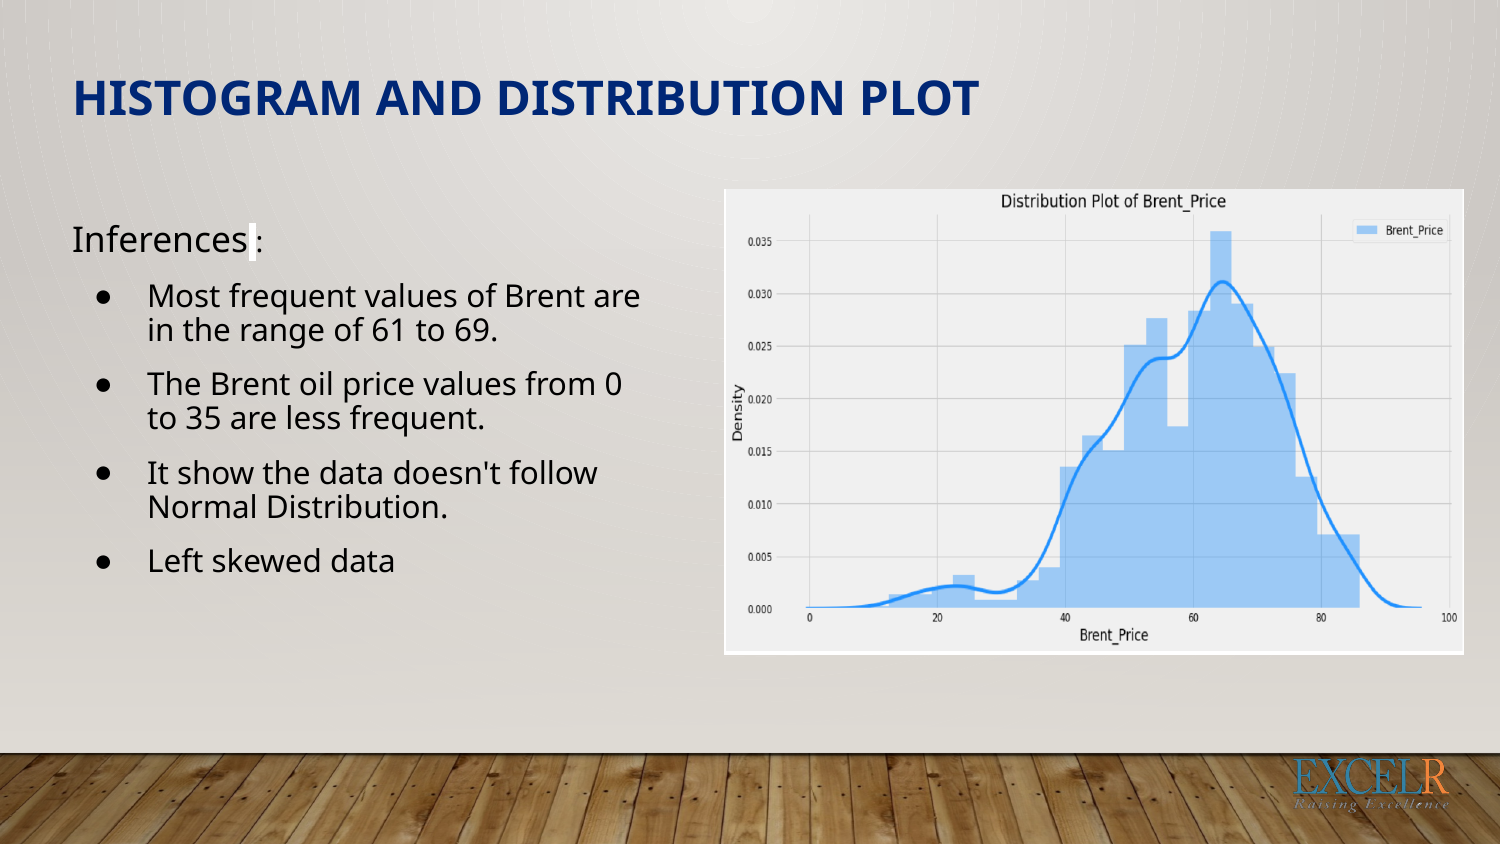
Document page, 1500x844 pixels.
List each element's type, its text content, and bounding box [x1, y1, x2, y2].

picture [724, 189, 1465, 655]
list Inferences : Most frequent values of Brent are in the range of 61 to 69. The Brent oil price values from 0 to 35 are less frequent. It show the data doesn't follow Normal Distribution. Left skewed data [57, 201, 673, 604]
title Histogram and Distribution Plot [57, 52, 1010, 147]
picture [0, 753, 1500, 844]
